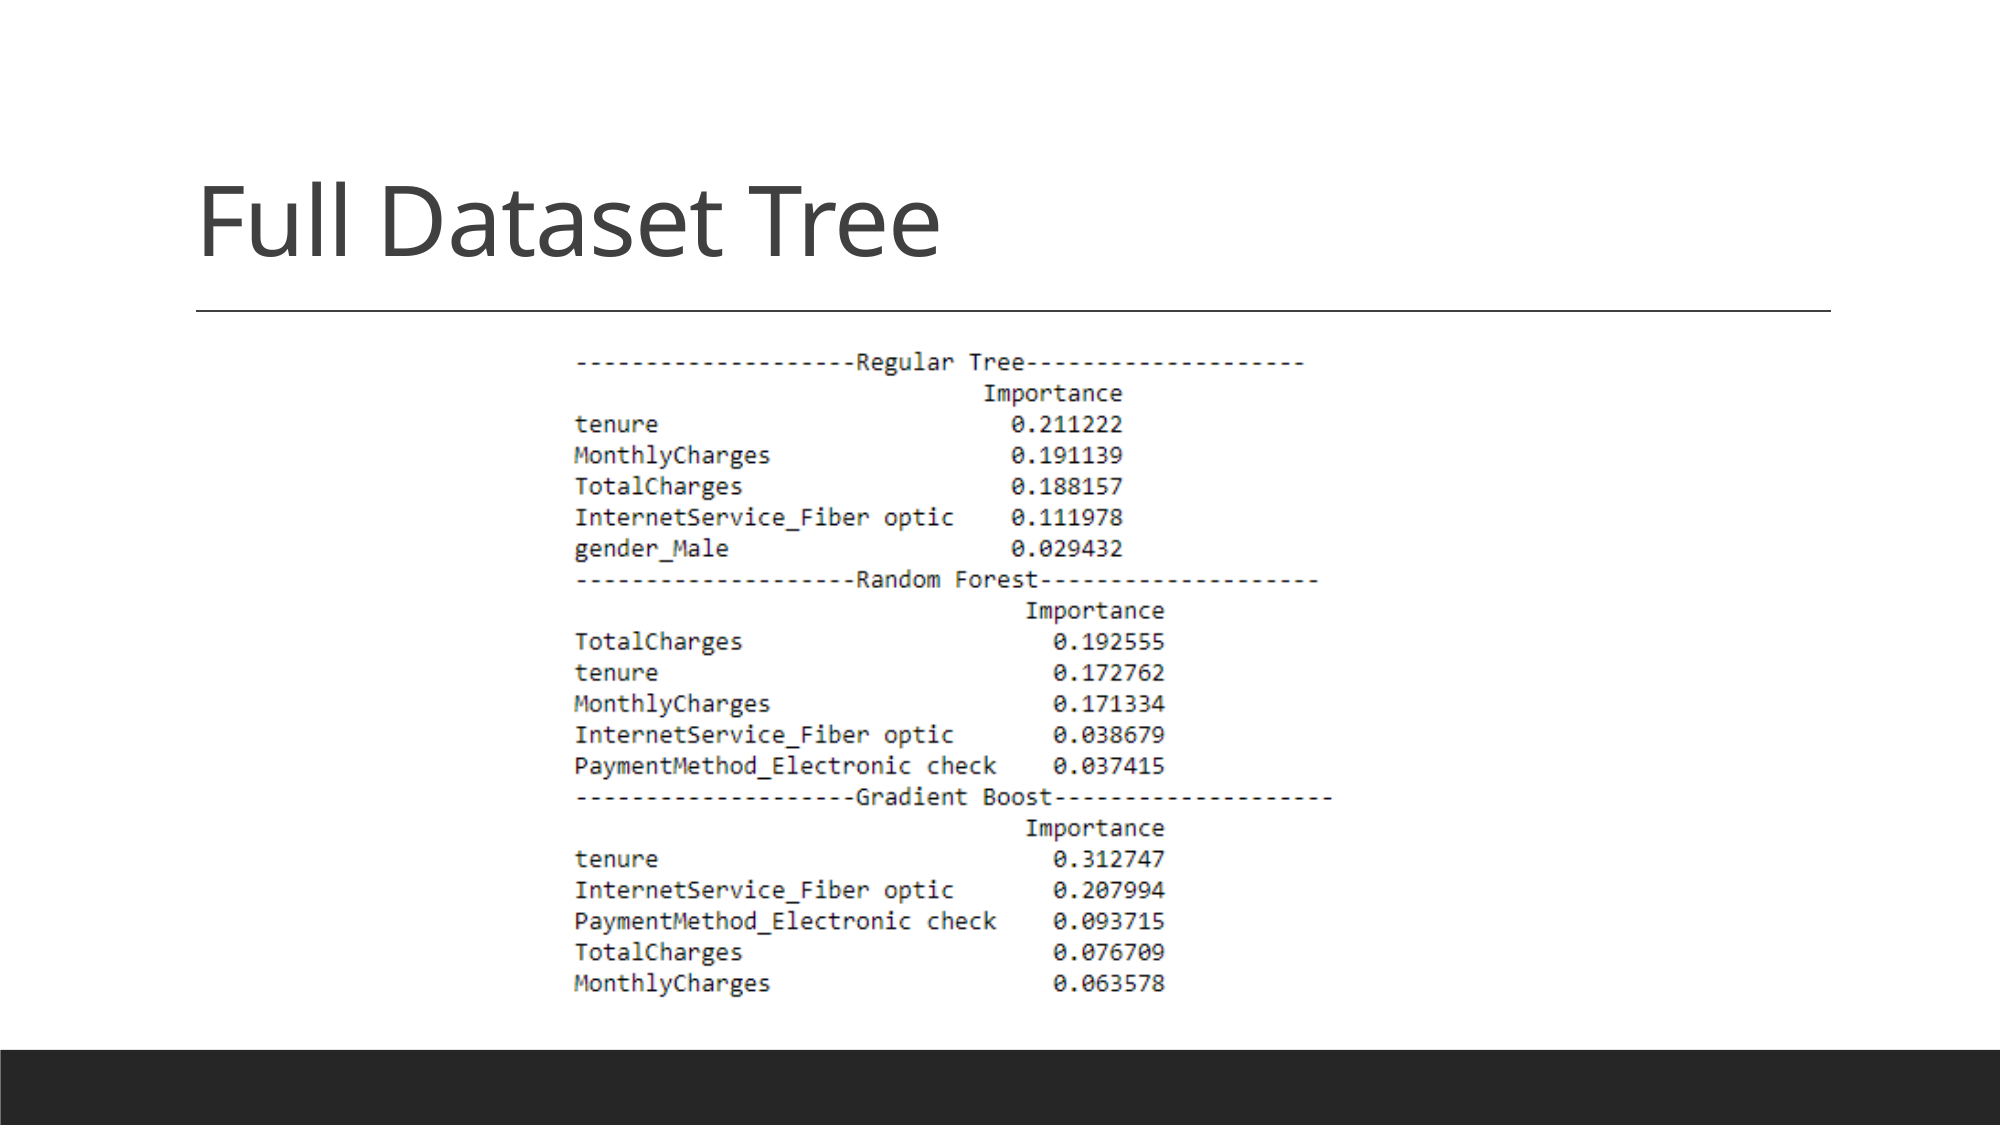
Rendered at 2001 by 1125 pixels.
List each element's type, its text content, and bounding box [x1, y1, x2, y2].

picture [562, 344, 1340, 1011]
title Full Dataset Tree [180, 47, 1830, 285]
